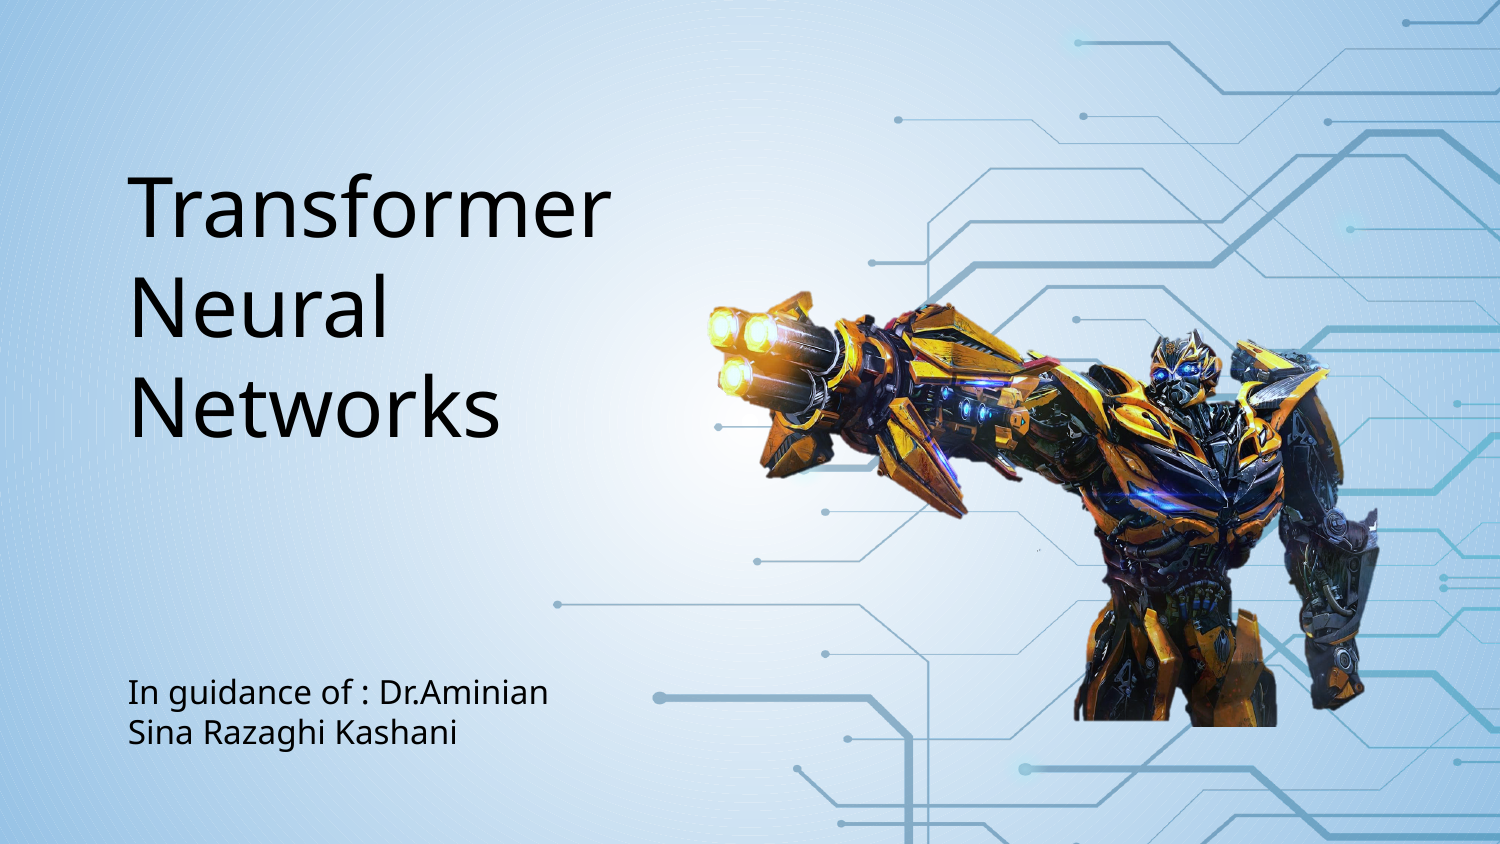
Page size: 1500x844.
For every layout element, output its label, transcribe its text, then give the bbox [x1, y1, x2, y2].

picture [445, 0, 1500, 844]
subtitle In guidance of : Dr.Aminian Sina Razaghi Kashani [112, 616, 440, 756]
title Transformer Neural Networks [112, 227, 440, 470]
